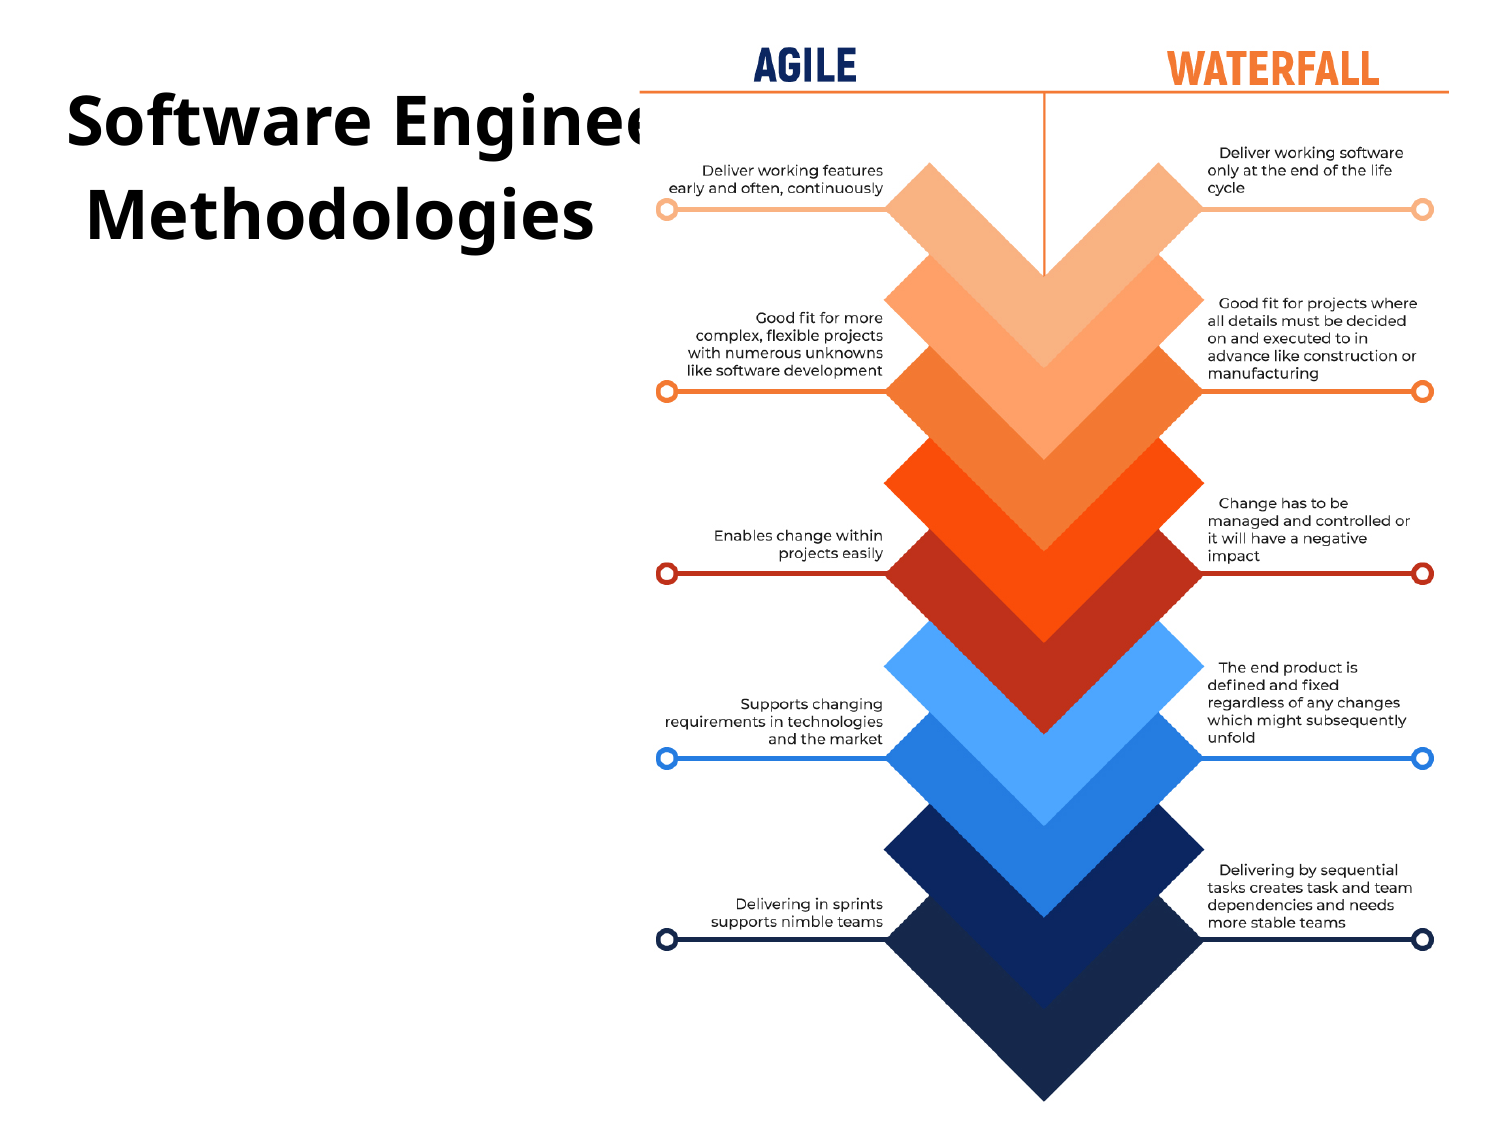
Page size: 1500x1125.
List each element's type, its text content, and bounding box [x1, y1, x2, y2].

title Software Engineering Methodologies [51, 27, 634, 305]
picture [639, 9, 1450, 1116]
